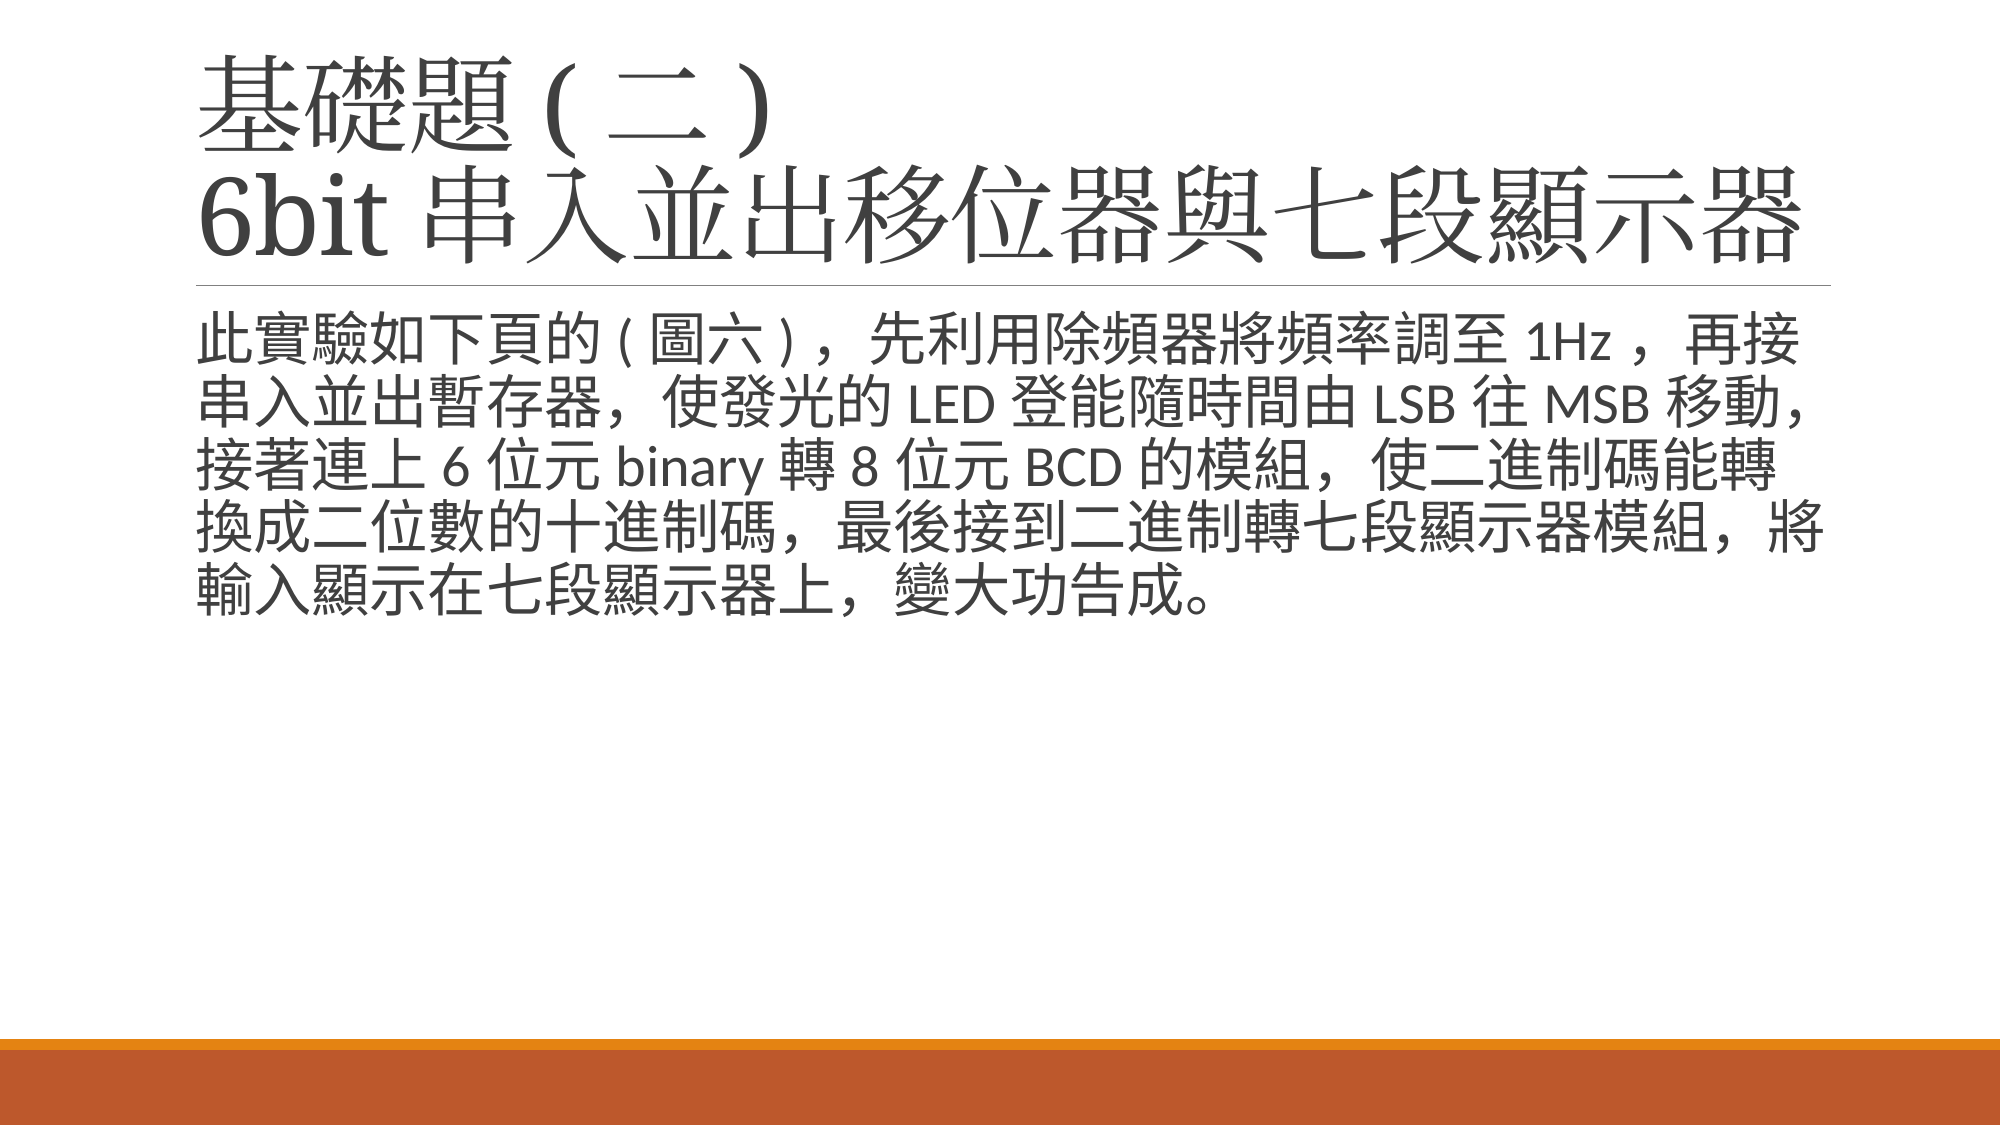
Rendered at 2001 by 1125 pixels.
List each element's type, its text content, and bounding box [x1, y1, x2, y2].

list 此實驗如下頁的(圖六)，先利用除頻器將頻率調至1Hz，再接串入並出暫存器，使發光的LED登能隨時間由LSB往MSB移動，接著連上6位元binary轉8位元BCD的模組，使二進制碼能轉換成二位數的十進制碼，最後接到二進制轉七段顯示器模組，將輸入顯示在七段顯示器上，變大功告成。 [180, 302, 1830, 963]
title 基礎題(二) 6bit串入並出移位器與七段顯示器 [180, 47, 1830, 285]
